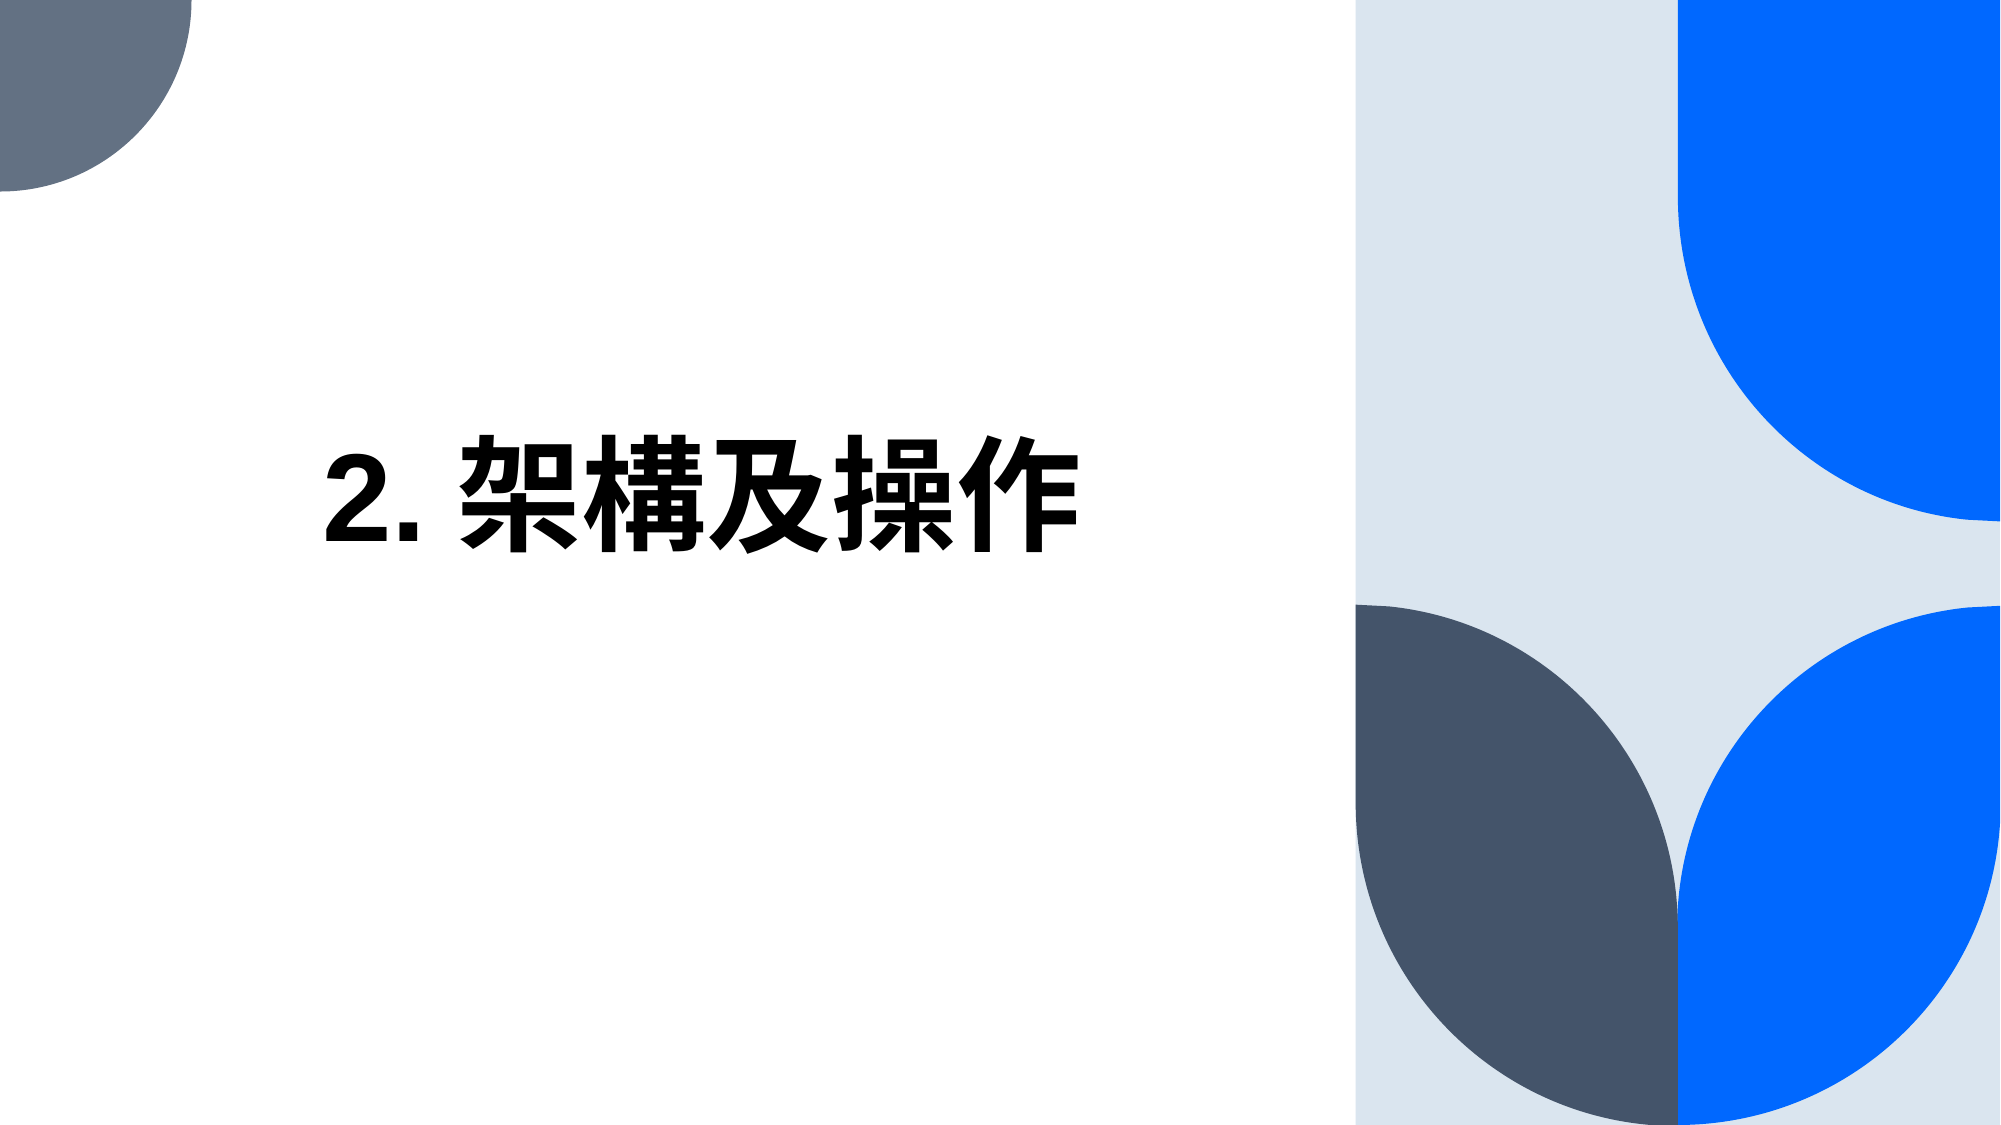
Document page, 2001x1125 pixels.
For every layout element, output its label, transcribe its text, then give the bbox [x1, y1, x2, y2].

title 2.架構及操作 [191, 184, 1212, 576]
